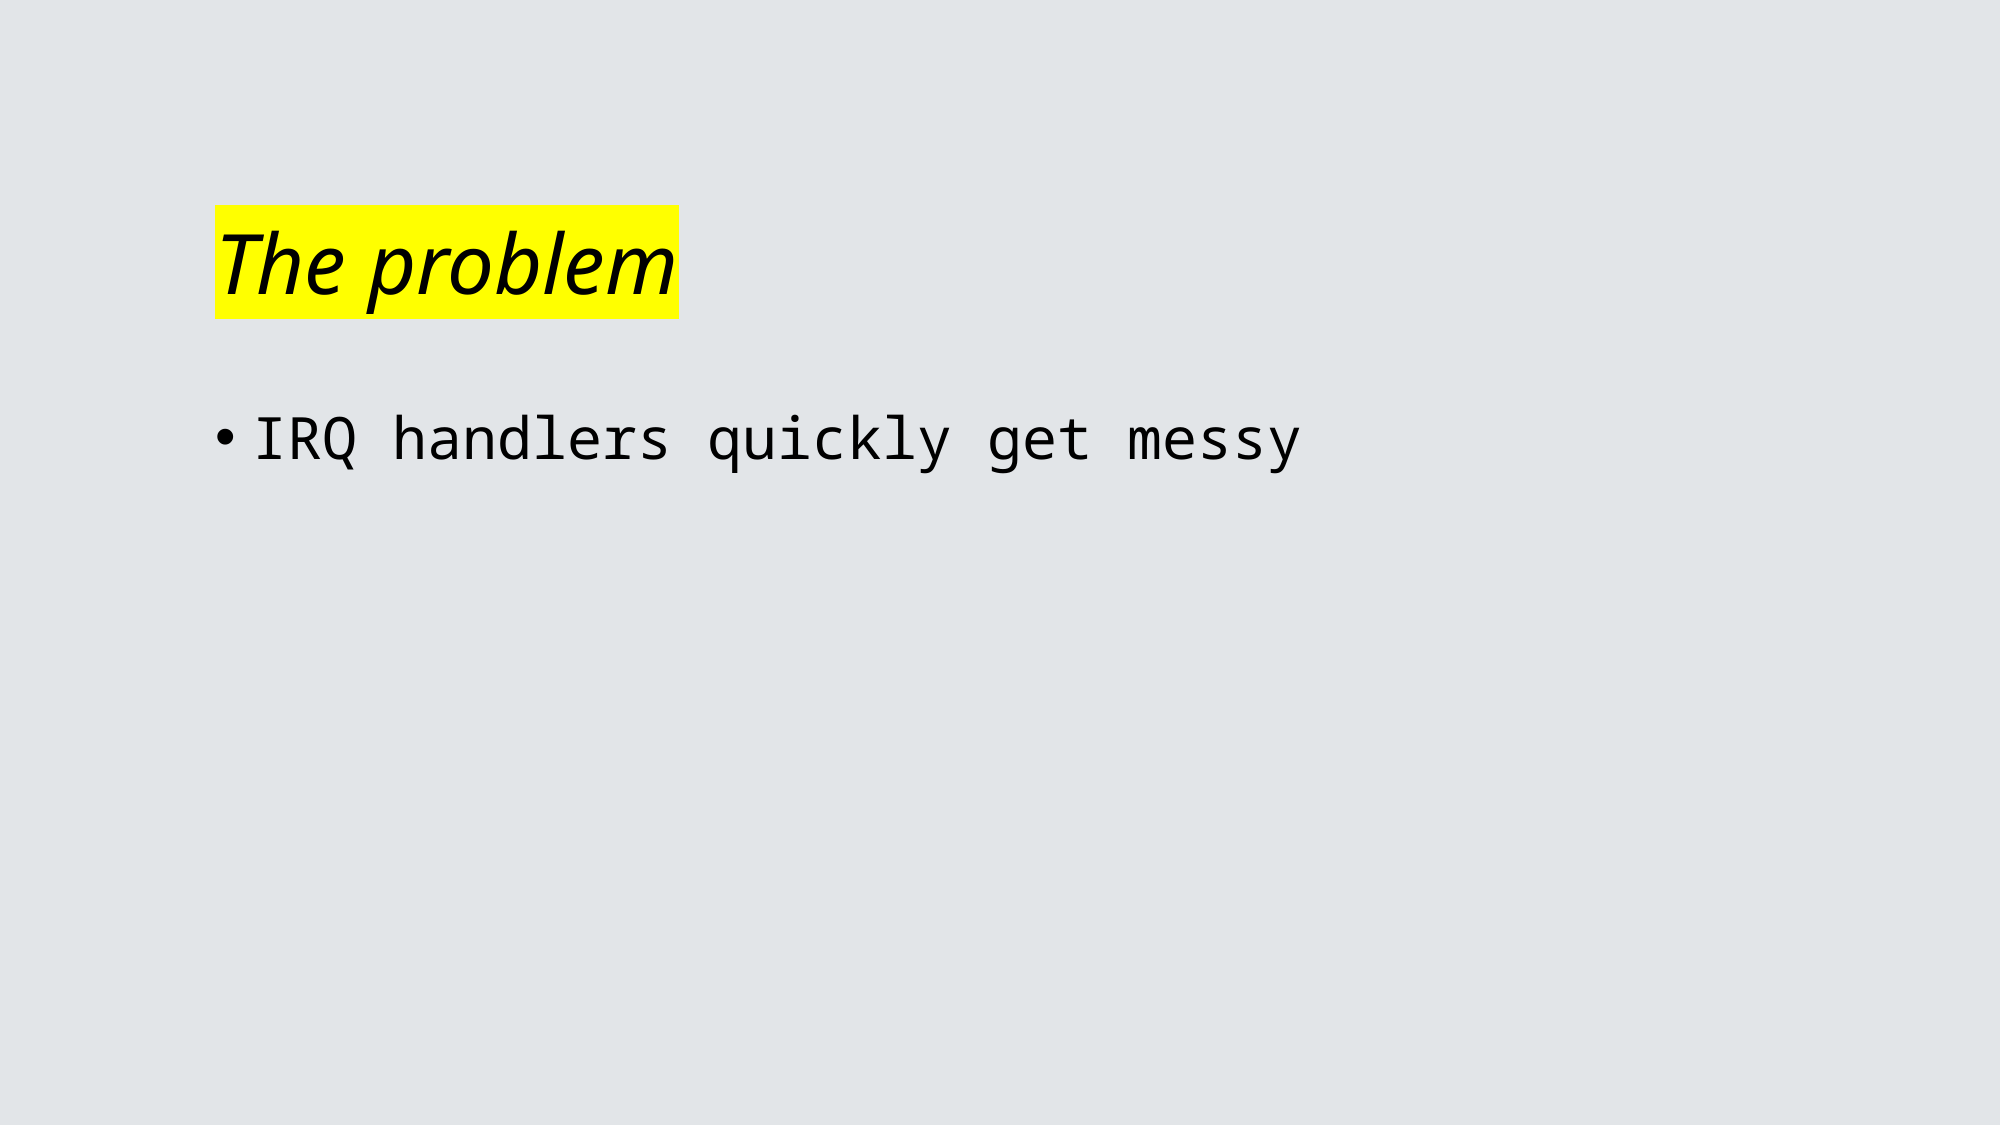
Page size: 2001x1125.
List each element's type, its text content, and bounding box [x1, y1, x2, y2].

list IRQ handlers quickly get messy [200, 380, 1758, 1013]
title The problem [200, 59, 1758, 319]
